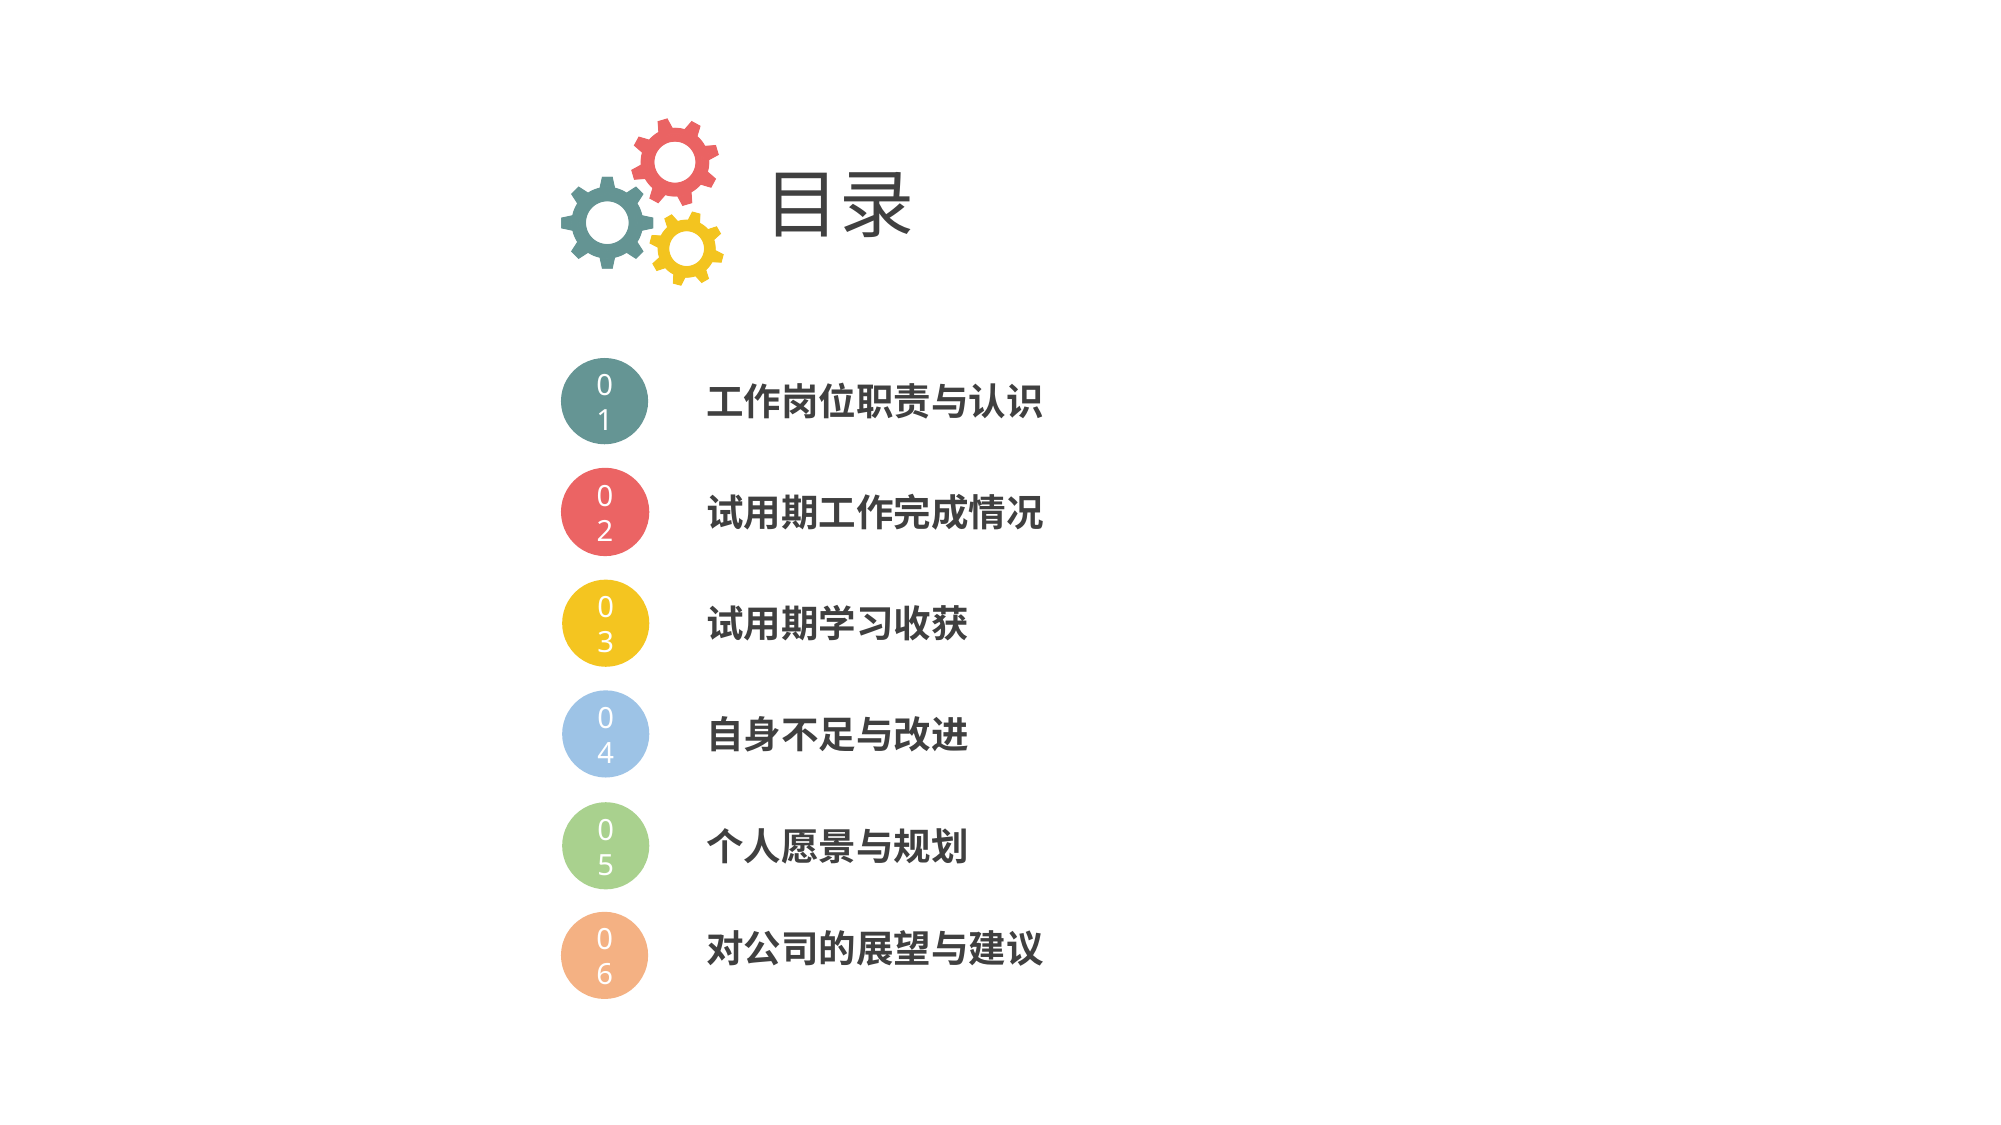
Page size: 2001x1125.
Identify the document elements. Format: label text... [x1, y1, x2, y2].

text_box 工作岗位职责与认识 [691, 370, 1309, 431]
text_box 自身不足与改进 [691, 703, 1309, 764]
text_box 目录 [749, 148, 1386, 254]
text_box 06 [559, 910, 650, 1001]
picture [560, 118, 724, 286]
text_box 个人愿景与规划 [691, 815, 1309, 875]
text_box 05 [561, 801, 651, 891]
text_box 02 [559, 466, 651, 558]
text_box 试用期学习收获 [691, 592, 1309, 653]
text_box 01 [559, 356, 650, 446]
text_box 对公司的展望与建议 [691, 917, 1309, 978]
text_box 04 [561, 689, 651, 779]
text_box 03 [561, 578, 651, 668]
text_box 试用期工作完成情况 [691, 481, 1309, 542]
